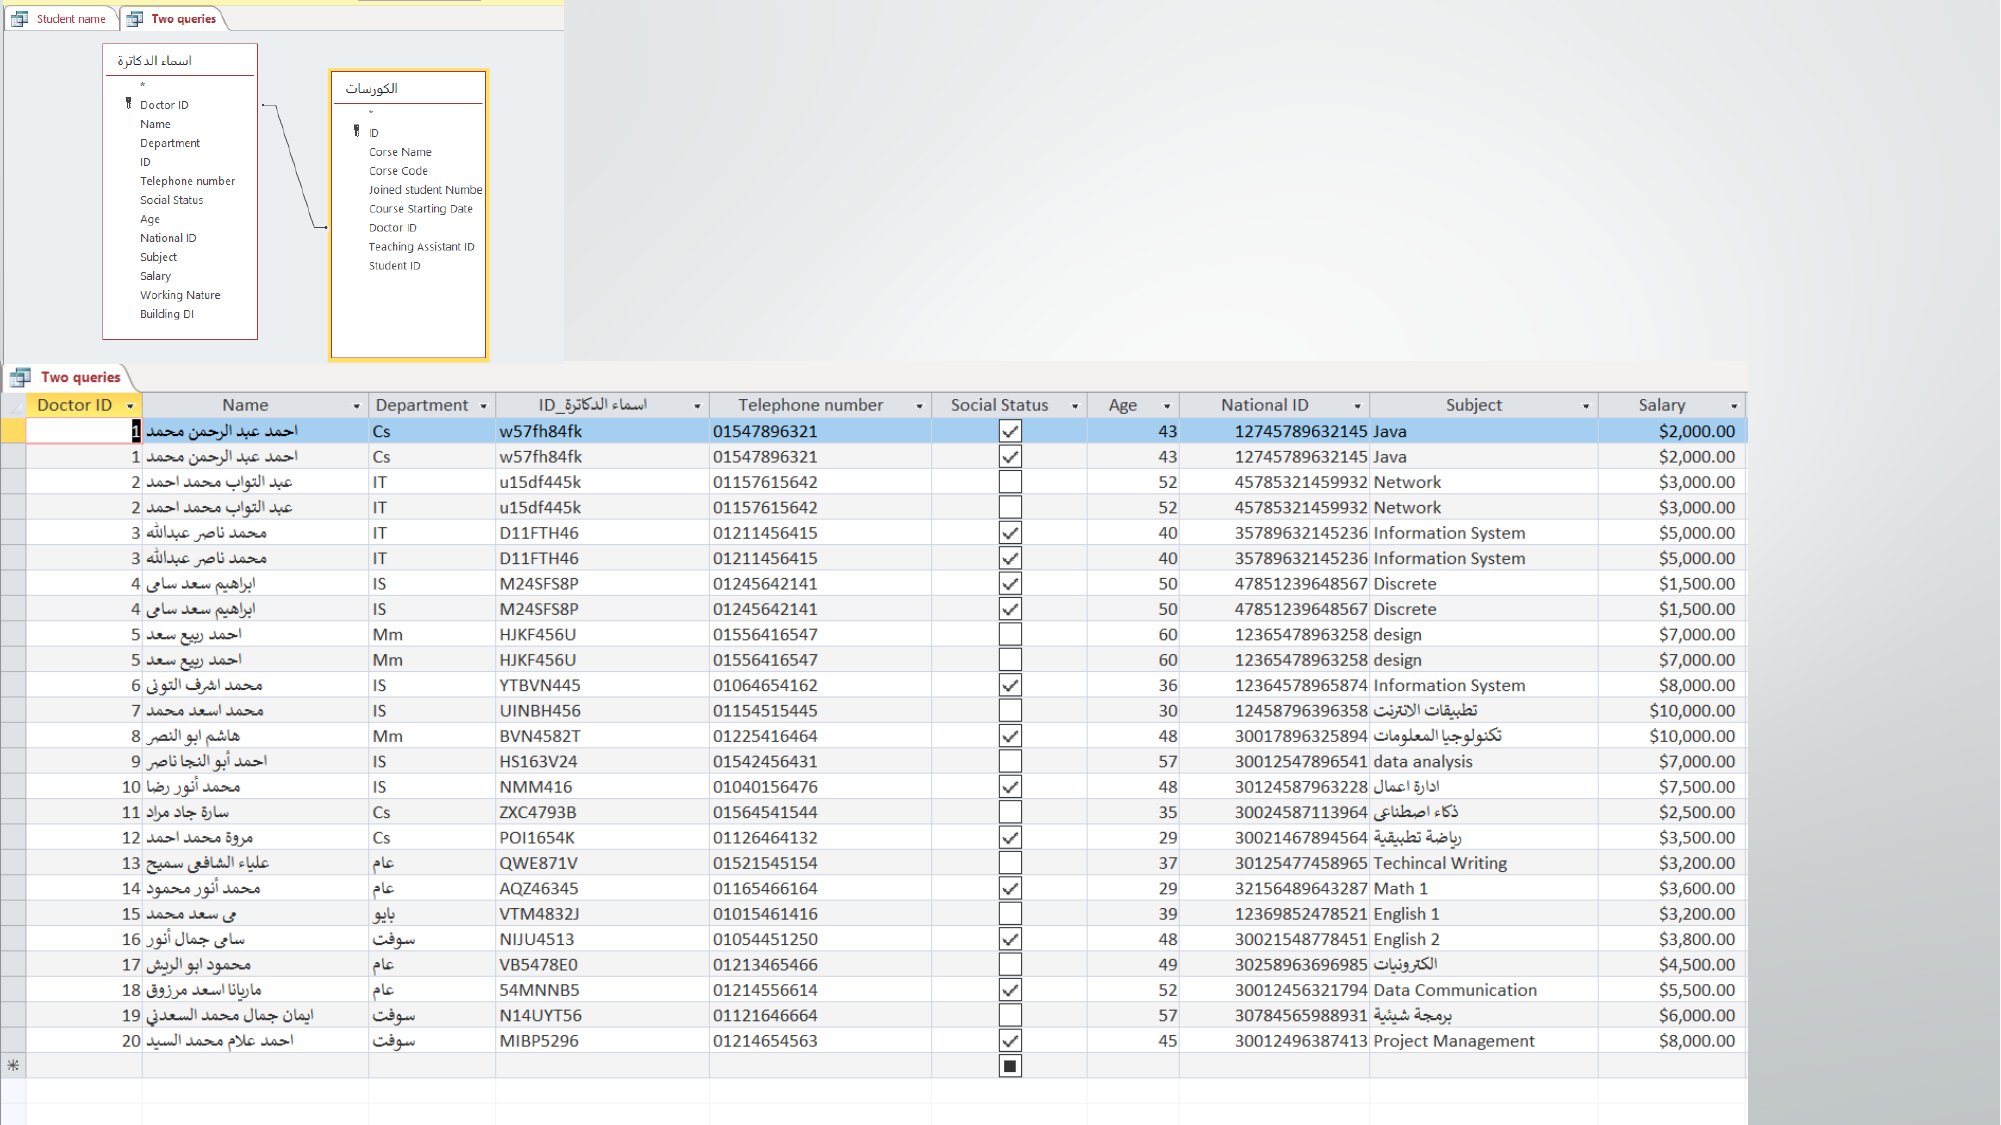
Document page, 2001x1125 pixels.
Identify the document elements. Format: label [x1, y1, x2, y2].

picture [0, 0, 1749, 1125]
